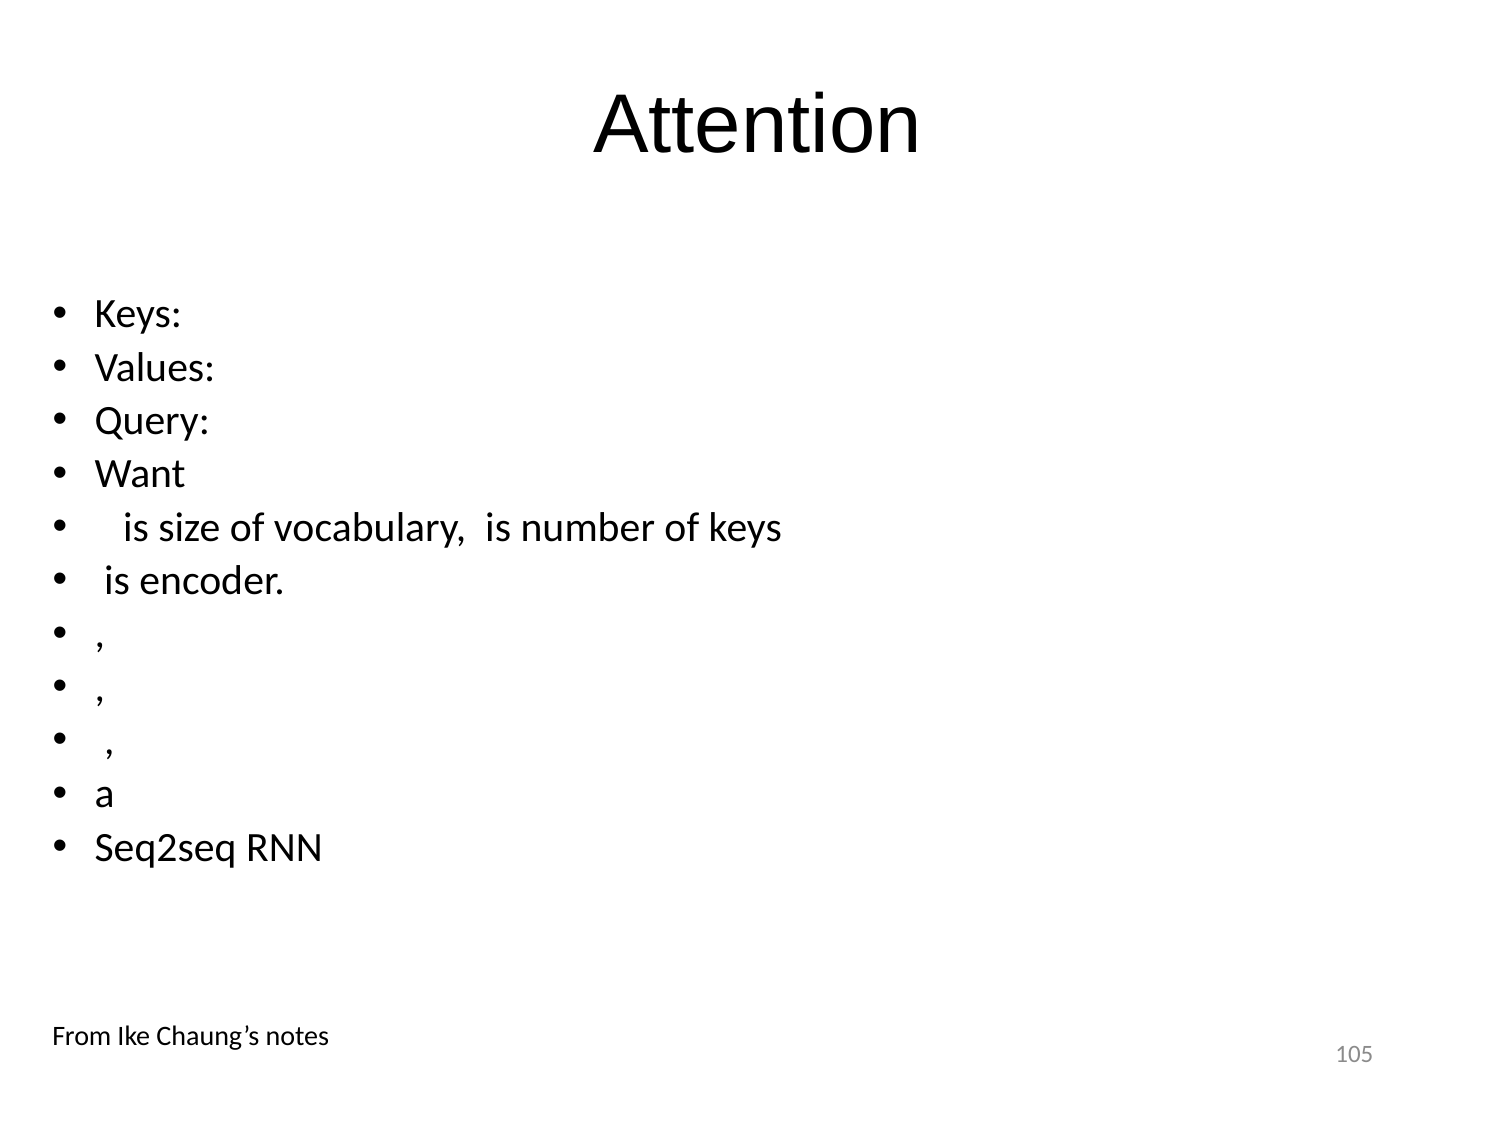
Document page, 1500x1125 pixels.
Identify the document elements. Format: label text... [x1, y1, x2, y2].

text_box From Ike Chaung’s notes [37, 1010, 401, 1059]
title Attention [52, 72, 1463, 180]
slide_number 105 [1126, 1029, 1389, 1075]
